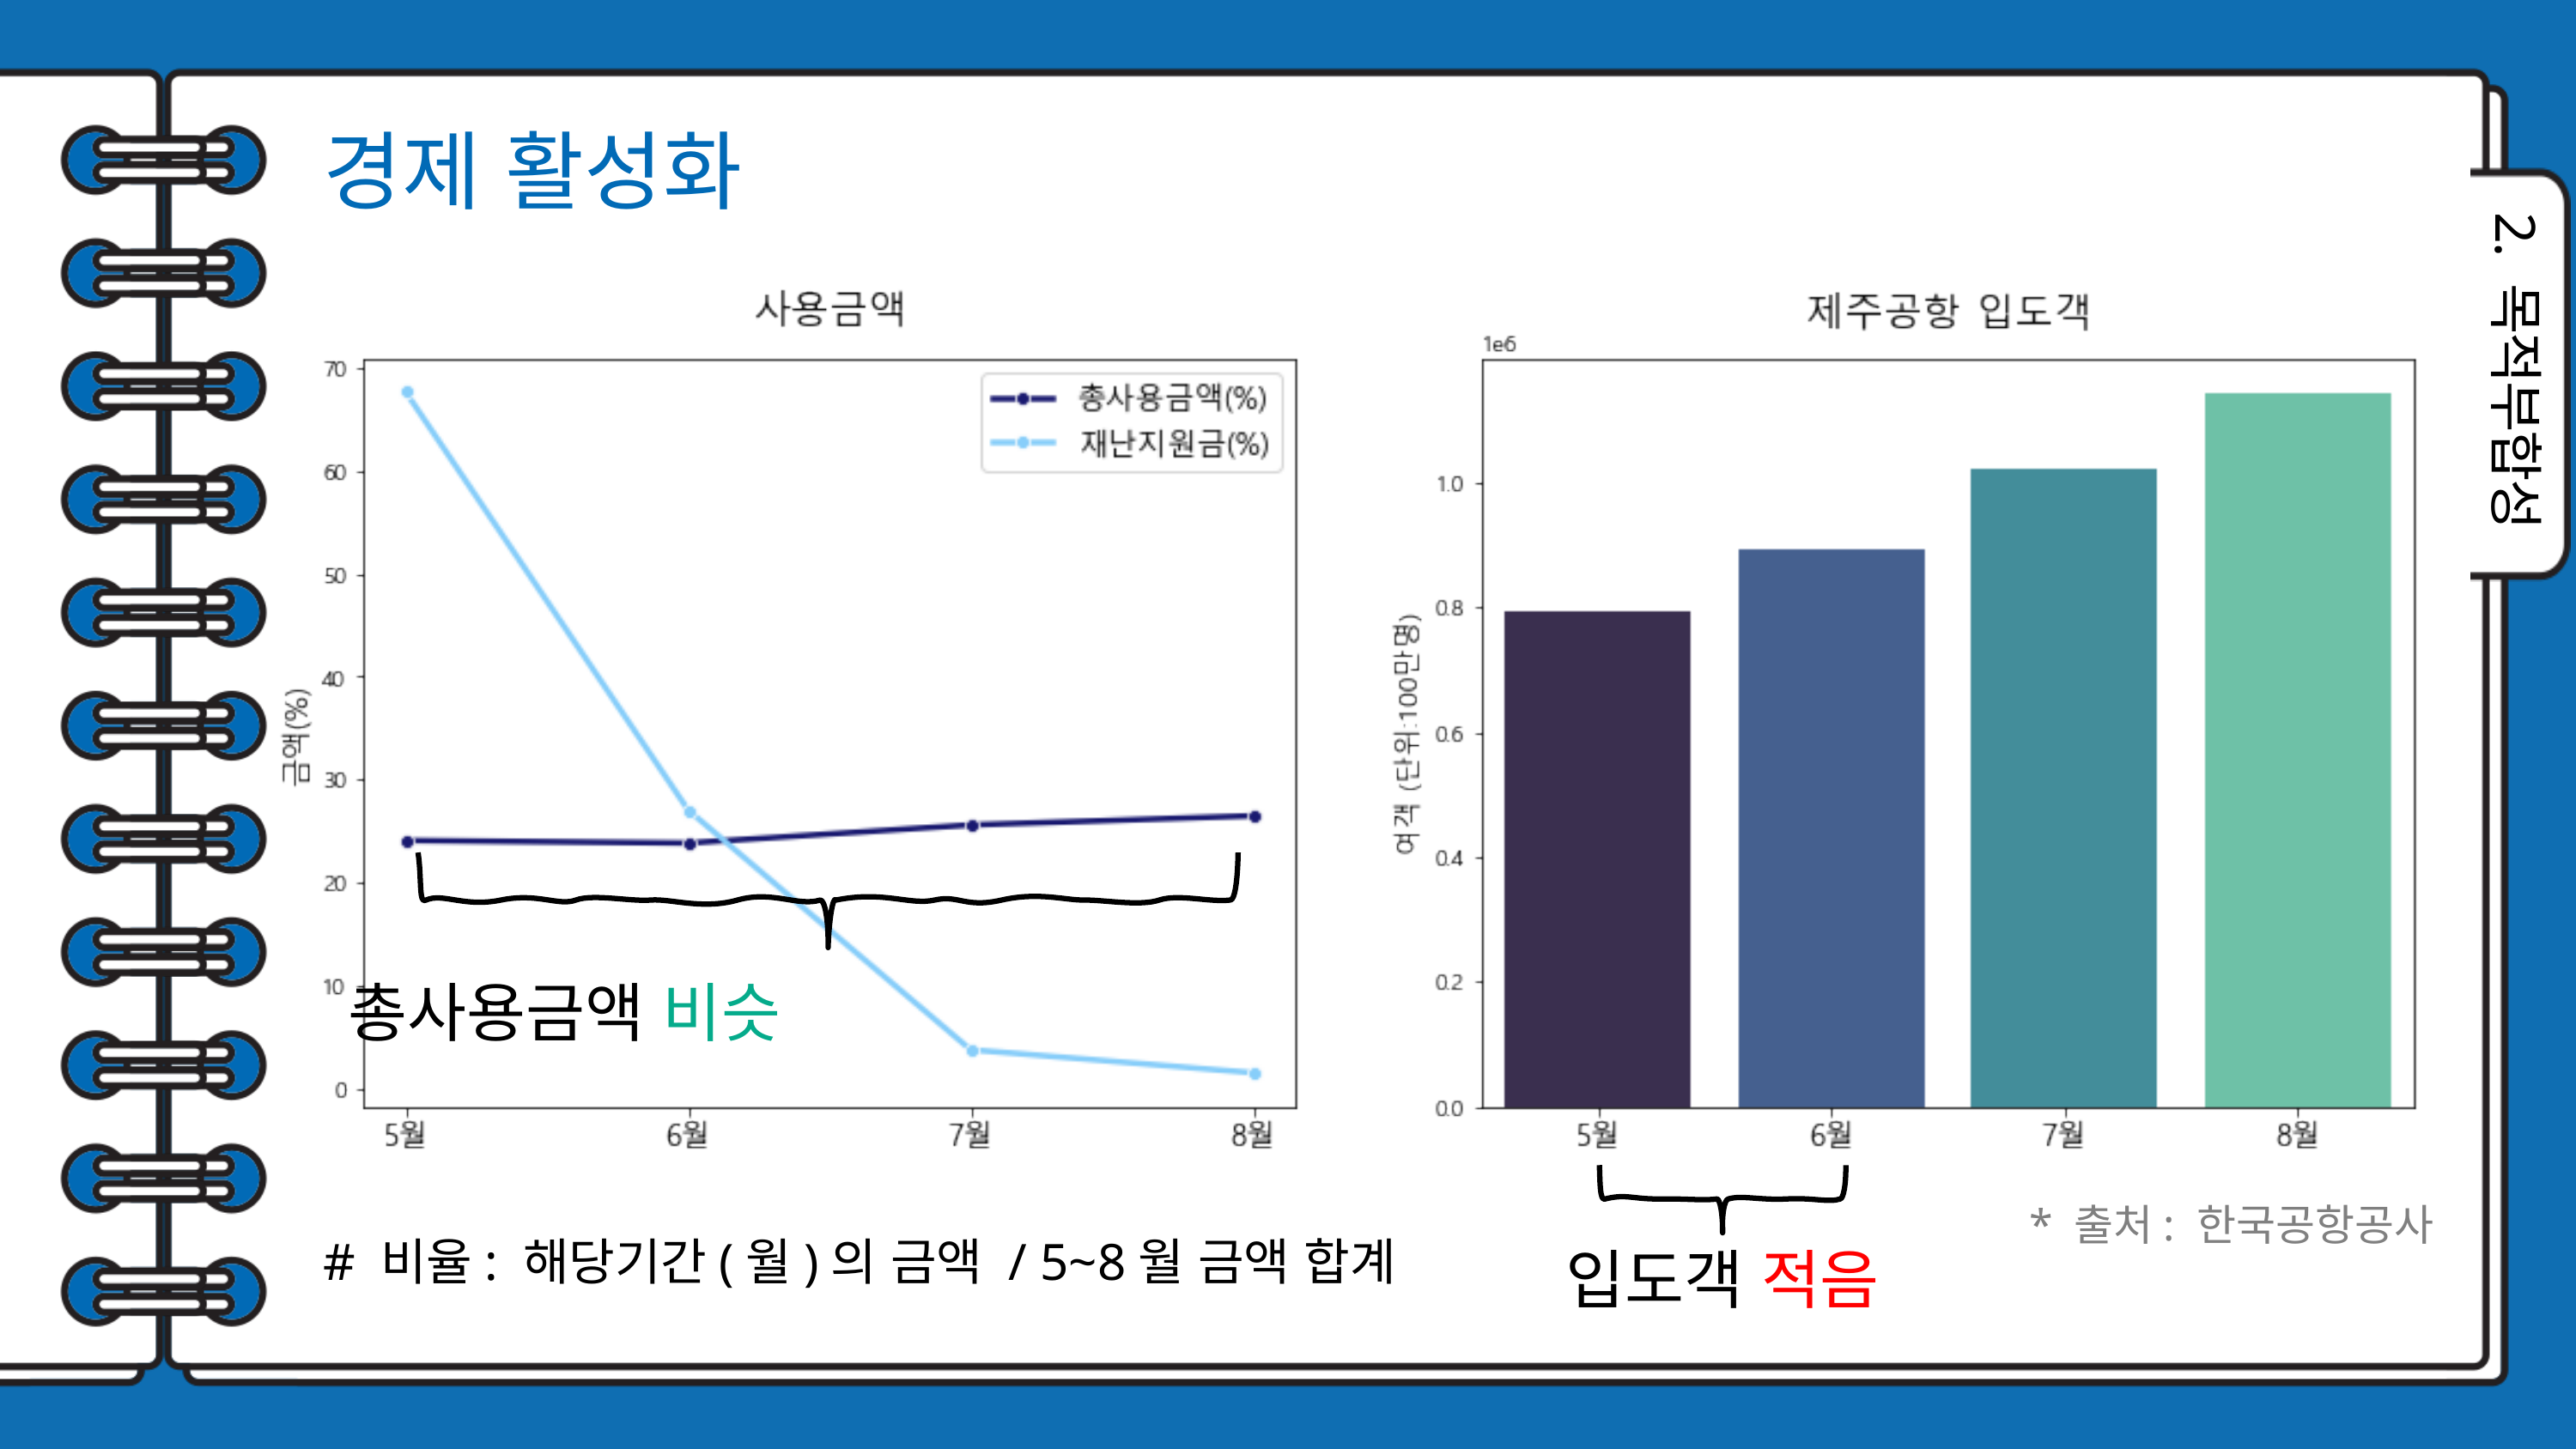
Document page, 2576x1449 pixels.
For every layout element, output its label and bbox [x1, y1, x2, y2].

text_box [2470, 167, 2571, 582]
text_box [219, 59, 2517, 1397]
text_box [0, 59, 216, 1397]
picture [267, 278, 2431, 1170]
